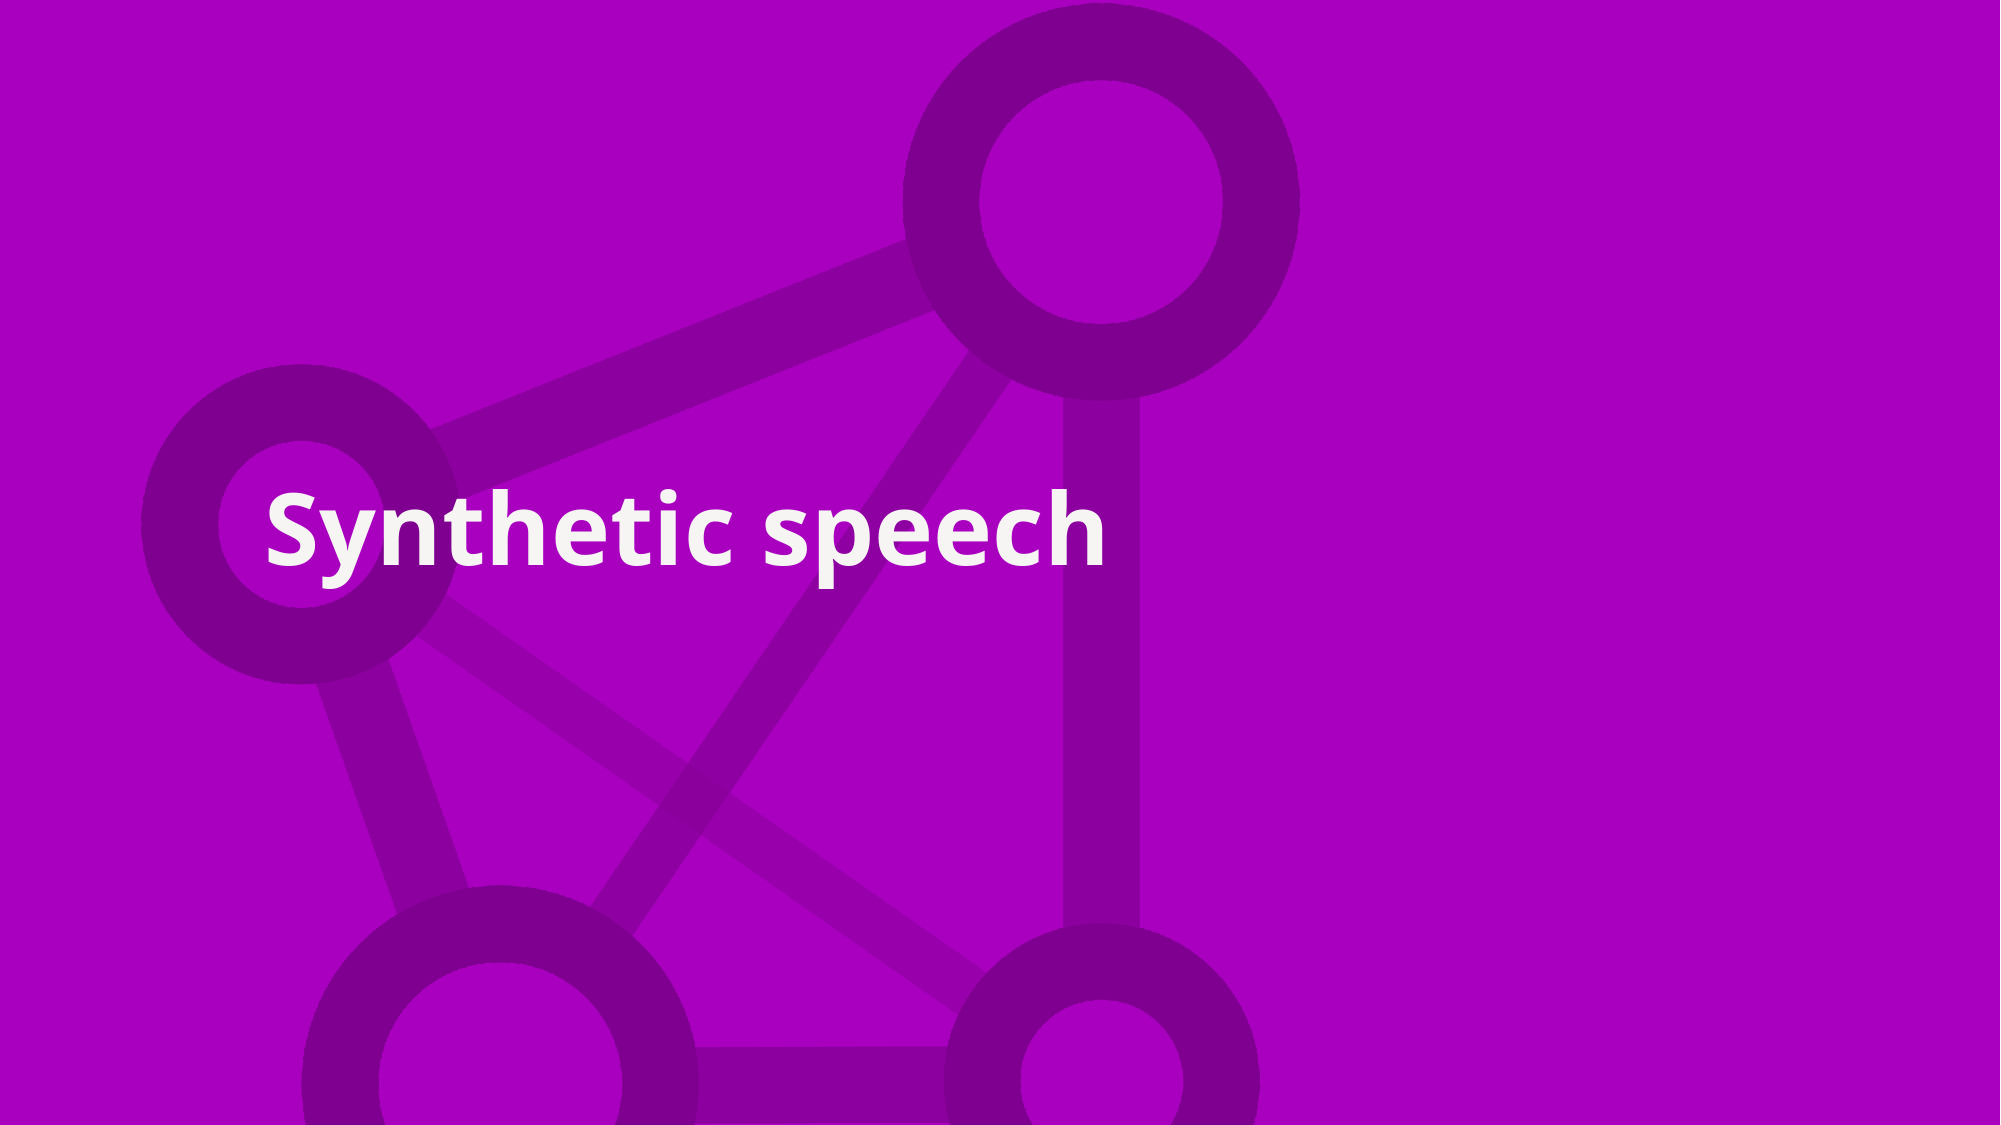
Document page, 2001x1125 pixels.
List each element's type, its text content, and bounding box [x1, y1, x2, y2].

picture [72, 0, 1371, 1125]
title Synthetic speech [249, 184, 1750, 882]
